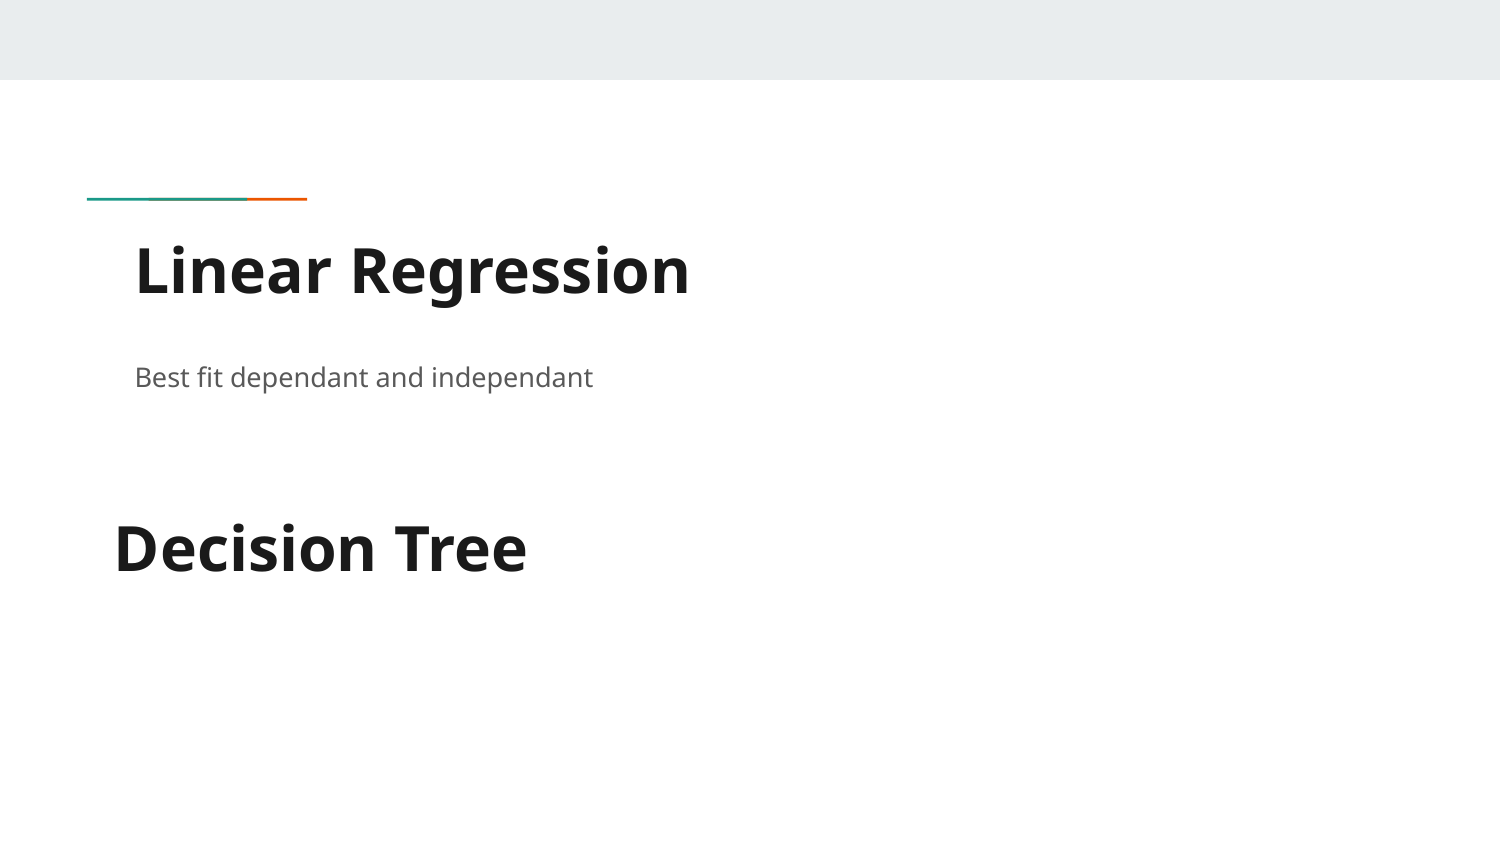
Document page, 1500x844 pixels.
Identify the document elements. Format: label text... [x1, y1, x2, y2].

title Decision Tree [98, 494, 1361, 582]
list Best fit dependant and independant [119, 341, 1381, 458]
title Linear Regression [119, 216, 1381, 305]
